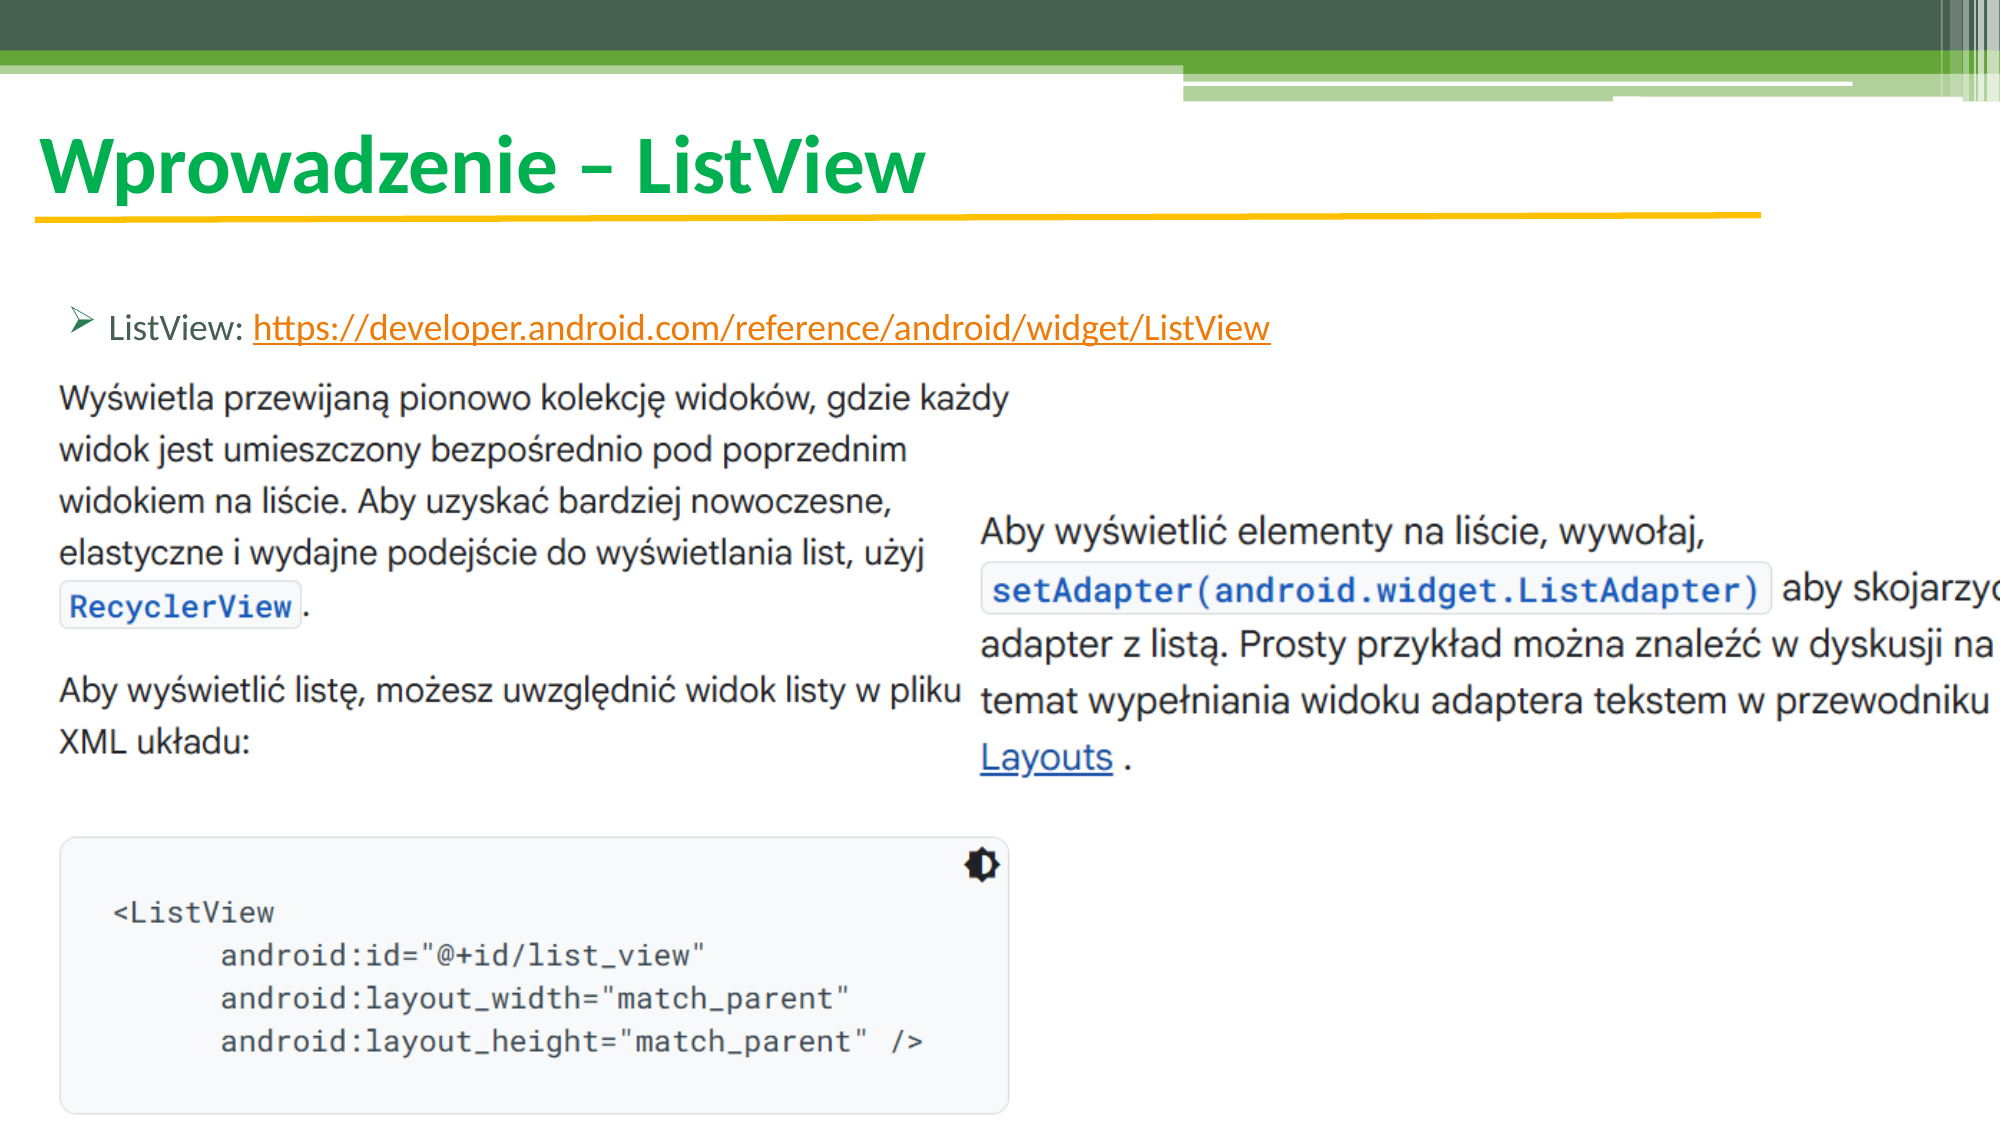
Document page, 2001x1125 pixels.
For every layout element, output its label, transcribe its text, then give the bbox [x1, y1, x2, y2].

list ListView: https://developer.android.com/reference/android/widget/ListView [35, 295, 1900, 1096]
picture [54, 366, 2000, 1119]
title Wprowadzenie – ListView [24, 73, 1825, 248]
